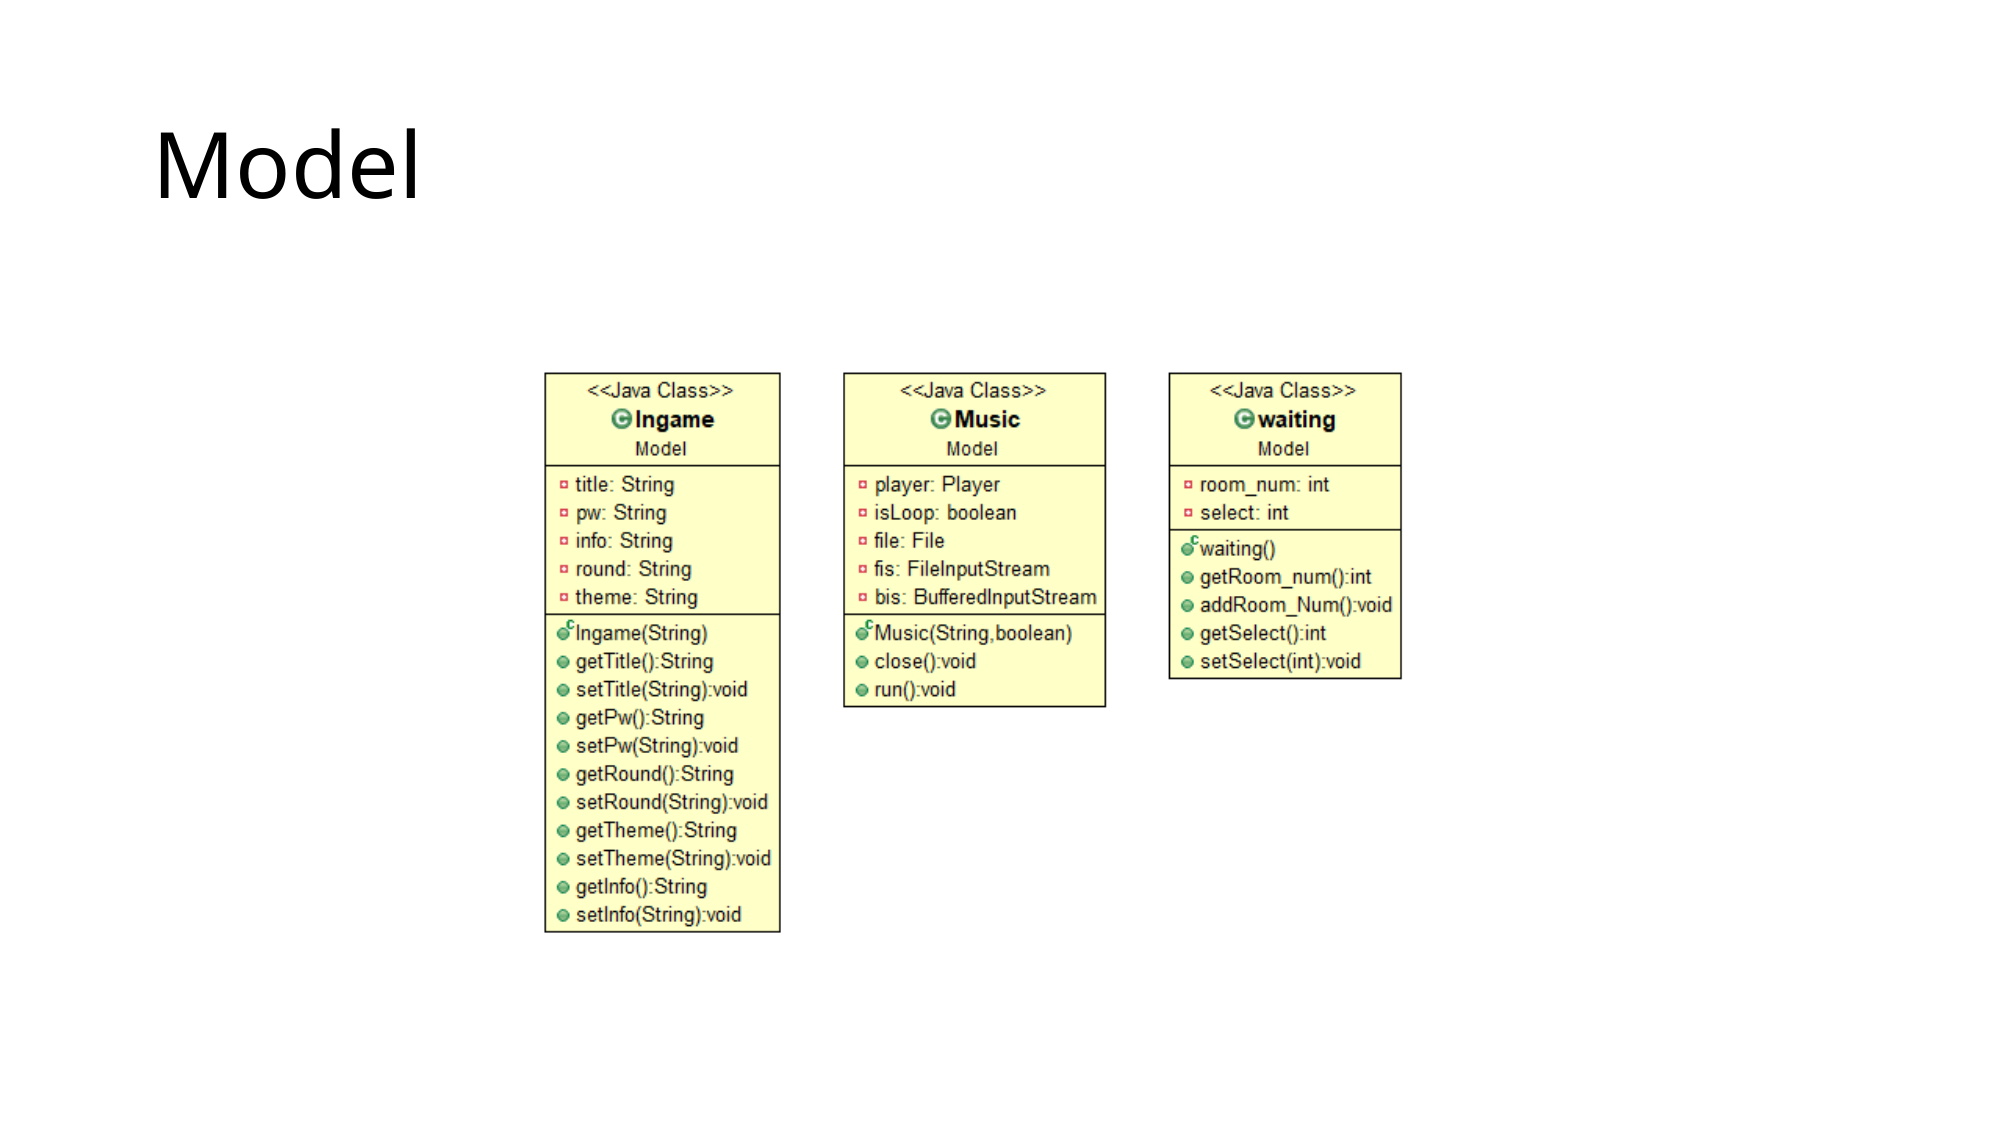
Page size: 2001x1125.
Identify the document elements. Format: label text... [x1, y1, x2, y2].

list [515, 340, 1485, 972]
title Model [137, 59, 1863, 278]
